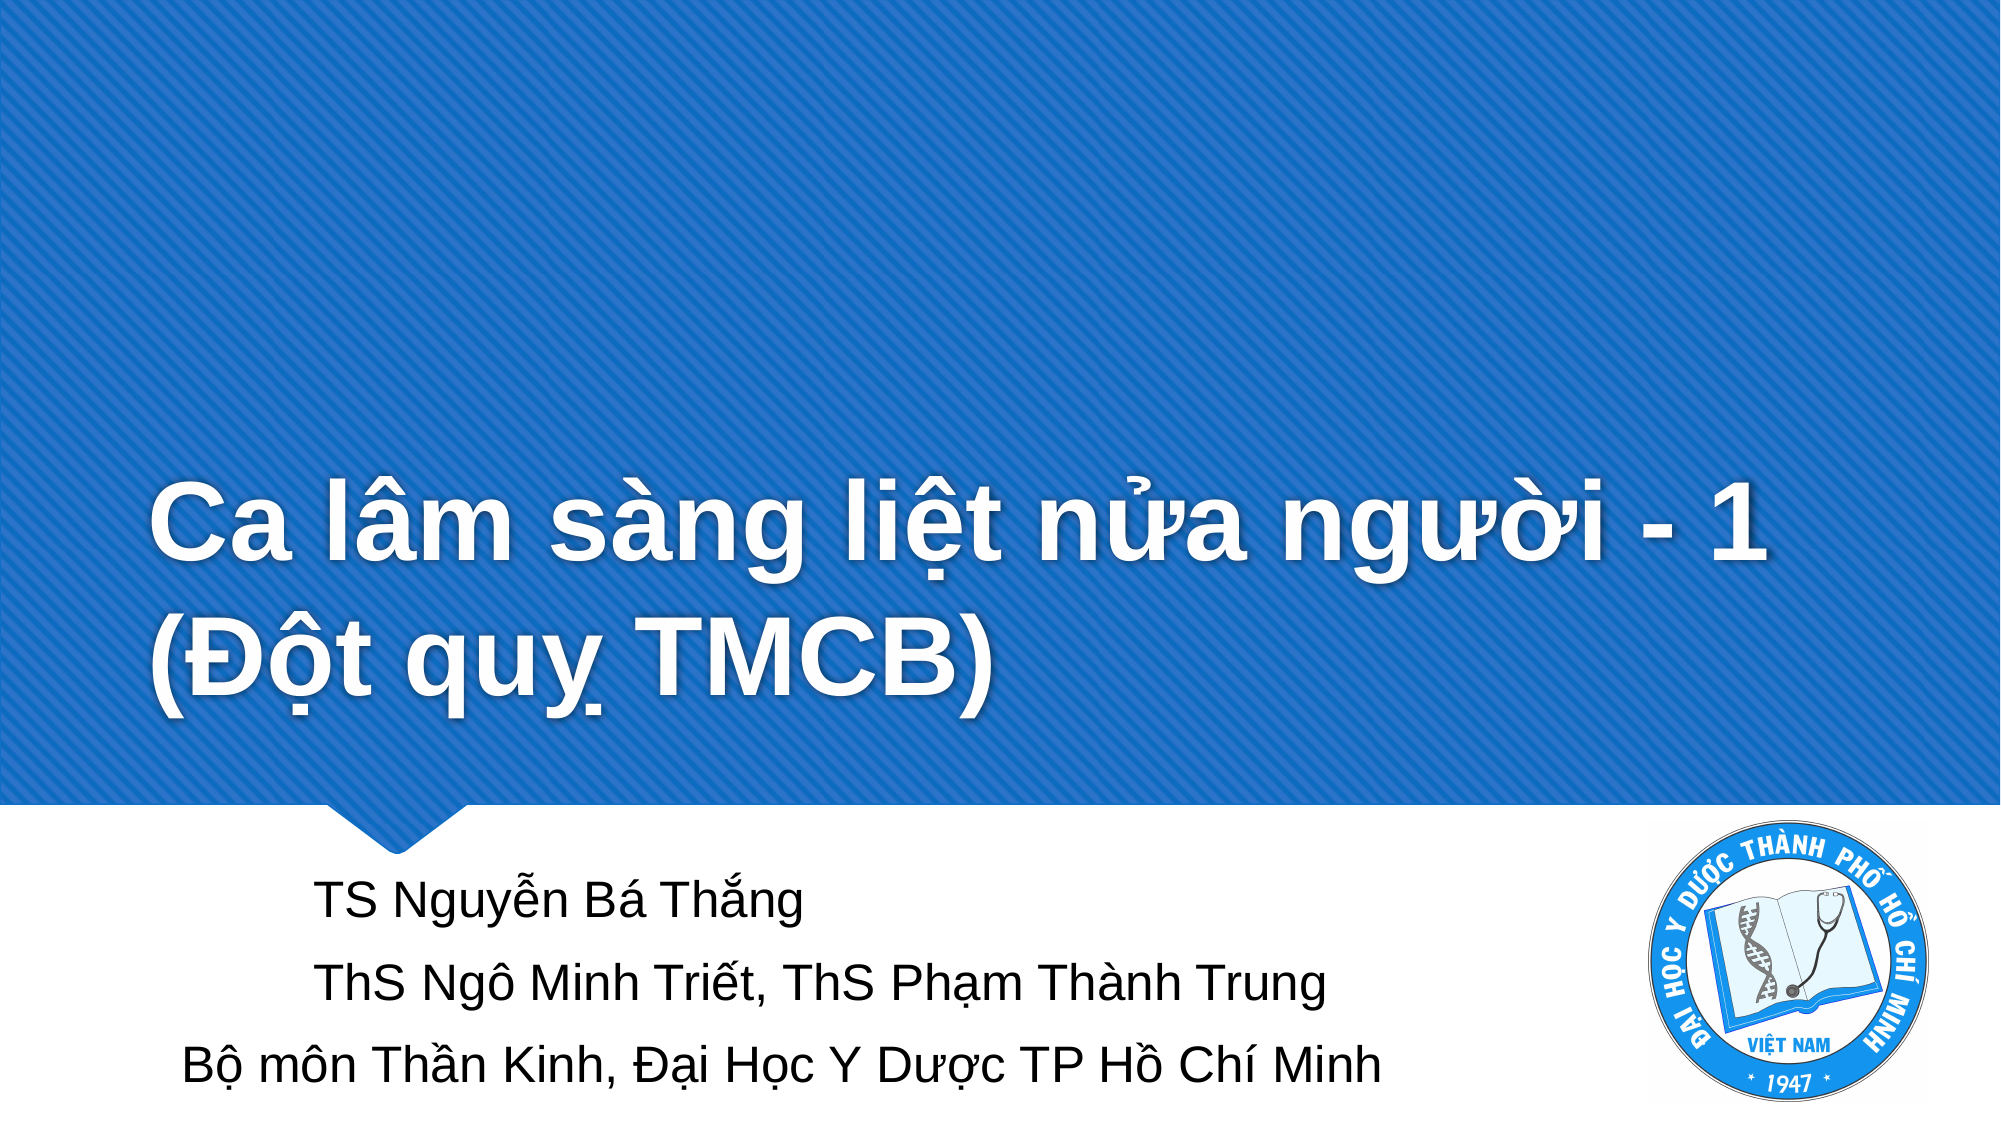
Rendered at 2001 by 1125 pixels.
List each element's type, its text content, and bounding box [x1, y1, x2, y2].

picture [1648, 820, 1930, 1102]
title Ca lâm sàng liệt nửa người - 1 (Đột quỵ TMCB) [132, 237, 1868, 726]
subtitle TS Nguyễn Bá Thắng ThS Ngô Minh Triết, ThS Phạm Thành Trung Bộ môn Thần Kinh, Đại Học Y Dược TP Hồ Chí Minh [166, 858, 1648, 1102]
